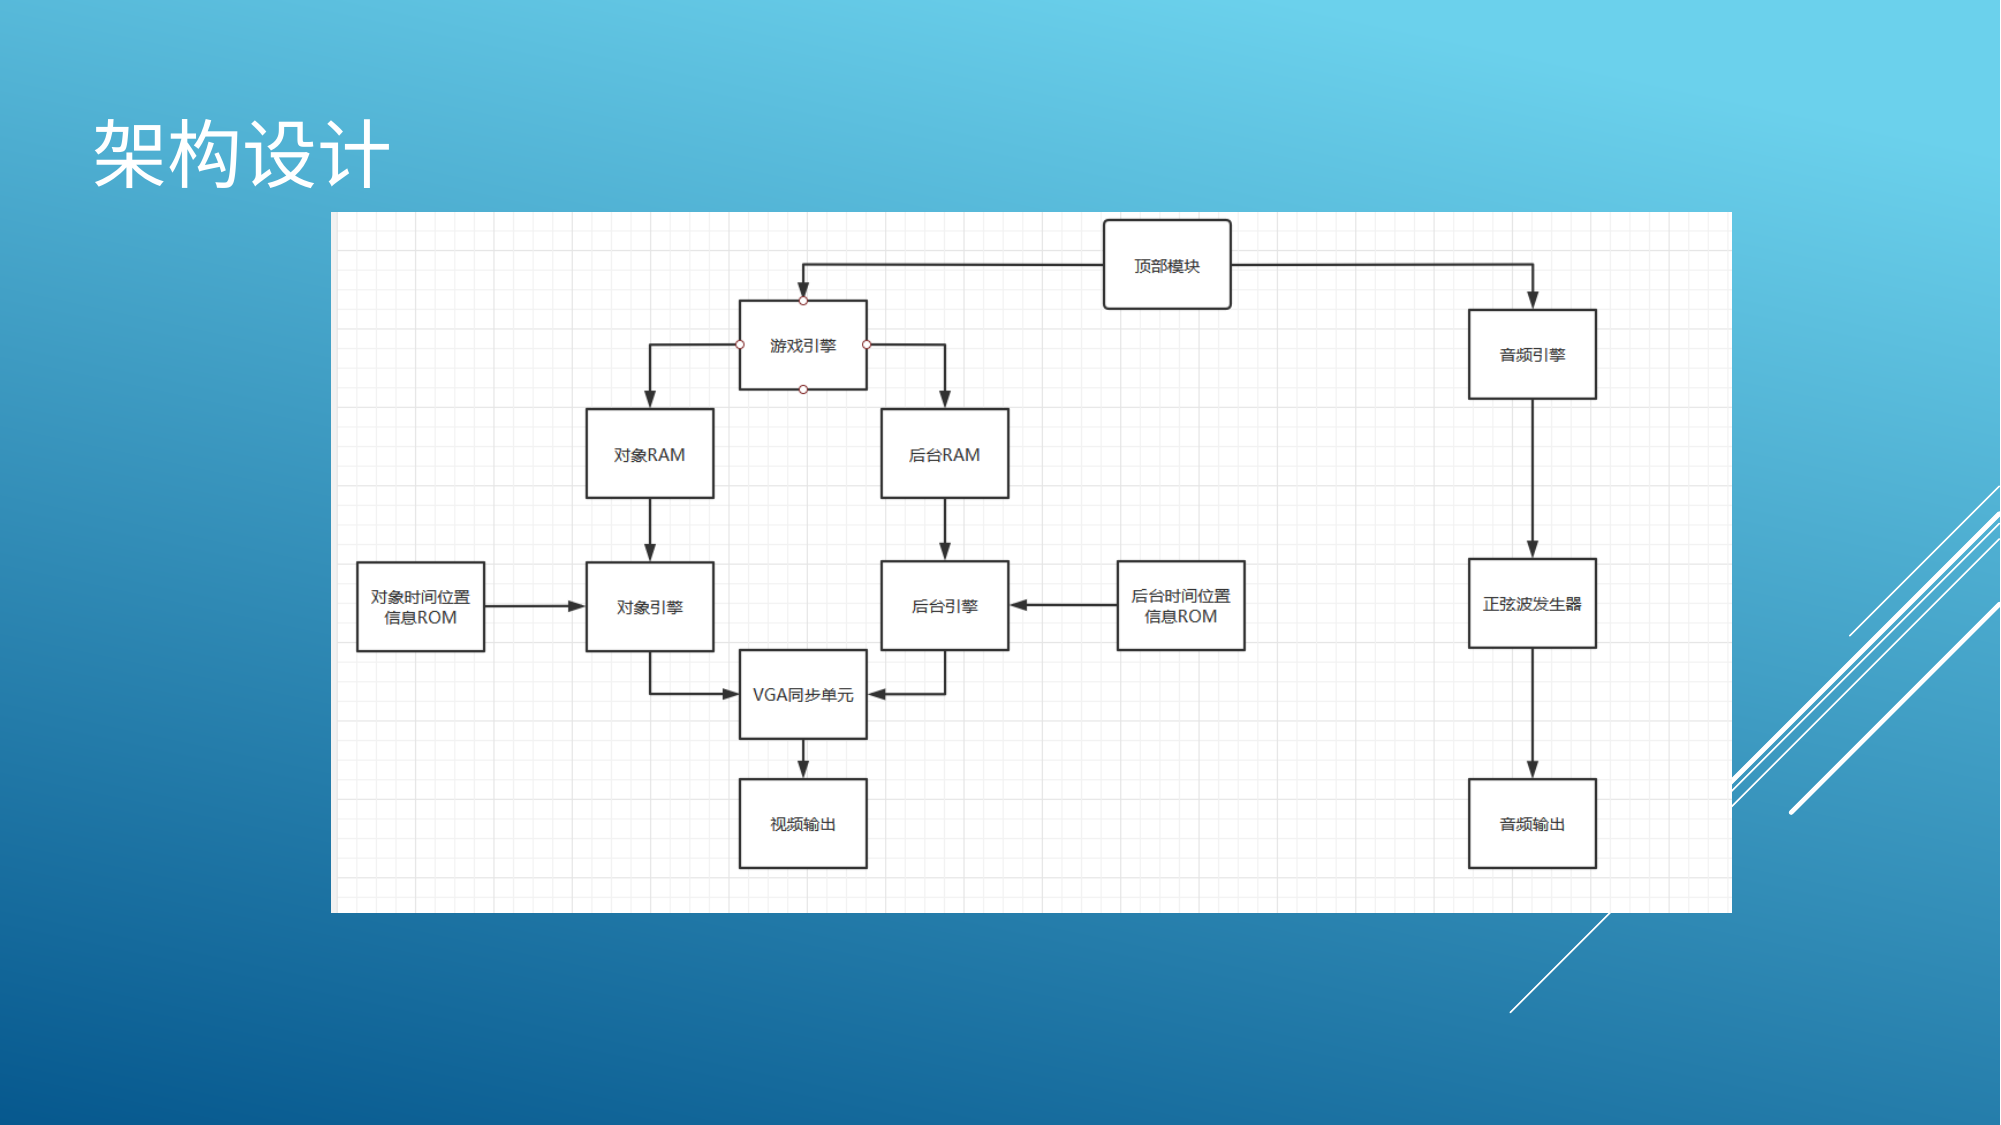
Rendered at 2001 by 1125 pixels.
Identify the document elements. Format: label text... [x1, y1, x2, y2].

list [331, 212, 1732, 913]
title 架构设计 [77, 28, 1478, 276]
